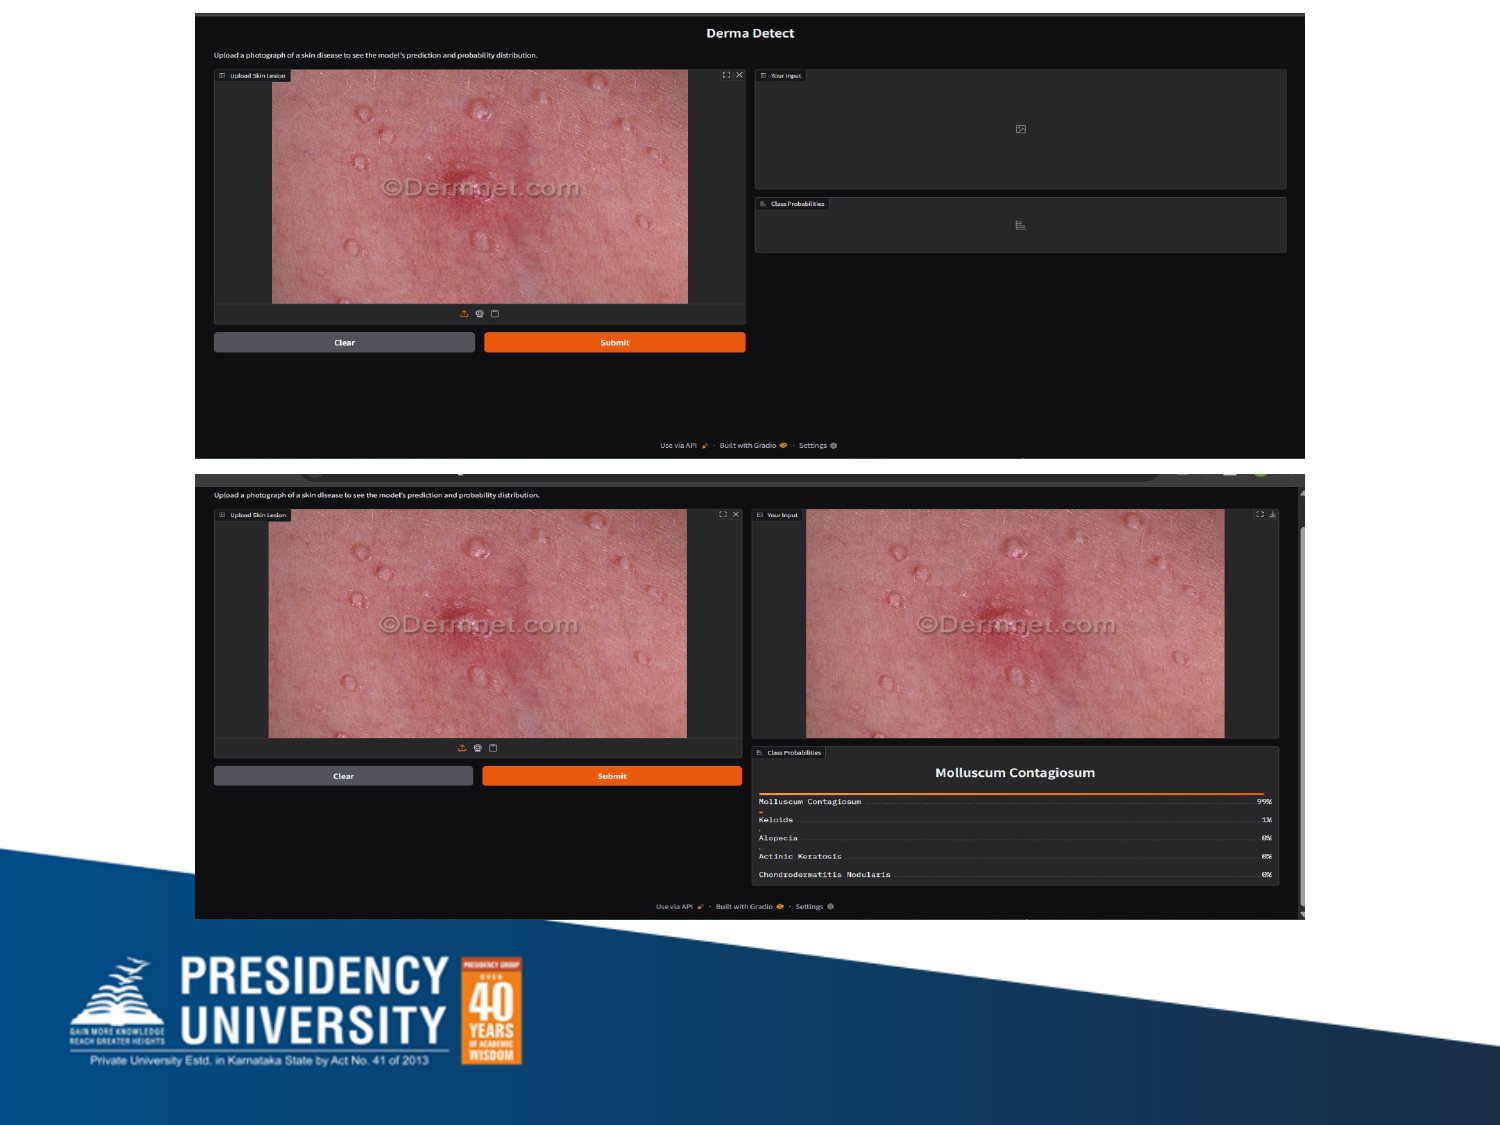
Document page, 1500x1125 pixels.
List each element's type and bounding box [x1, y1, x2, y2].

picture [0, 474, 1500, 1125]
picture [195, 13, 1305, 459]
